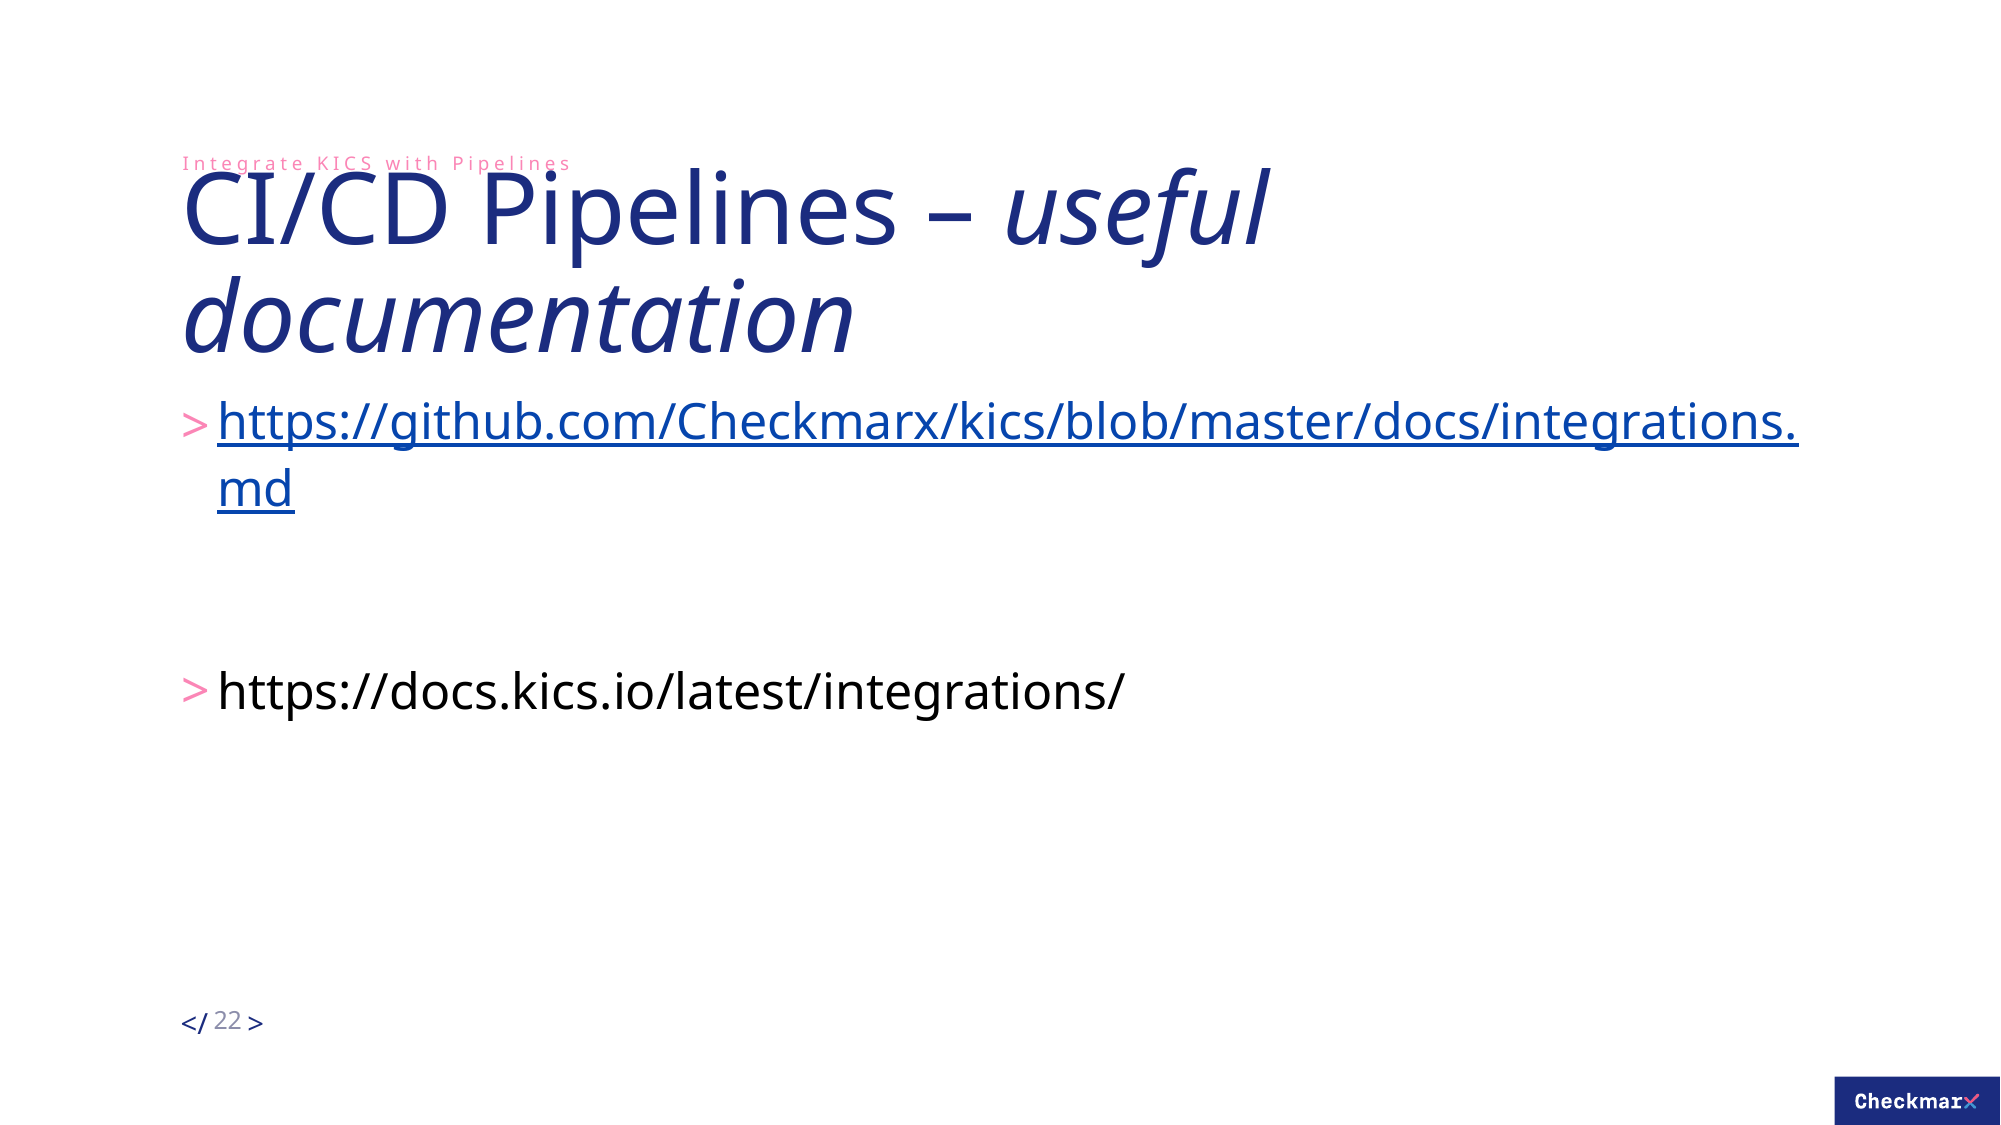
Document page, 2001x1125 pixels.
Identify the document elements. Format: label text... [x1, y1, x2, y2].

slide_number 22 [194, 1011, 262, 1033]
title CI/CD Pipelines – useful documentation [181, 225, 1805, 307]
list https://github.com/Checkmarx/kics/blob/master/docs/integrations.md https://docs.kics.io/latest/integrations/ [181, 372, 1805, 977]
list Integrate KICS with Pipelines [182, 154, 951, 175]
